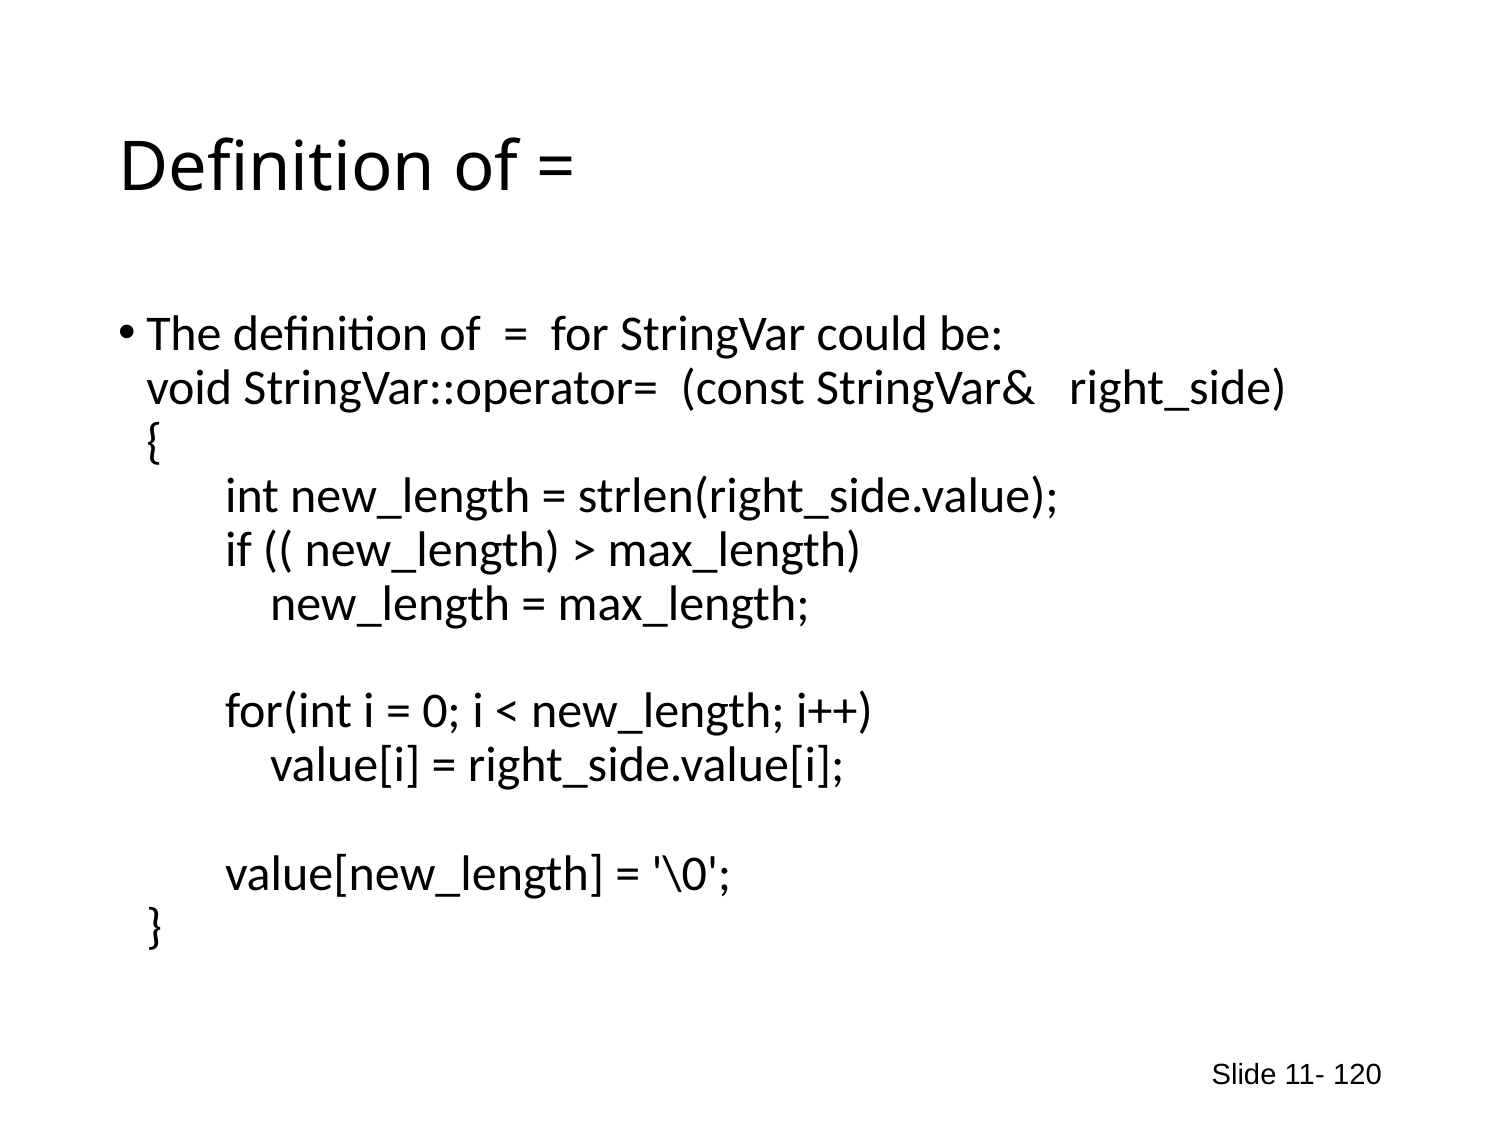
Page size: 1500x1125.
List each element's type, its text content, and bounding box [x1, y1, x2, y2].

slide_number Slide 11- 120 [1059, 1042, 1397, 1103]
title Definition of = [103, 59, 1397, 278]
list The definition of = for StringVar could be: void StringVar::operator= (const StringVar& right_side) { int new_length = strlen(right_side.value); if (( new_length) > max_length) new_length = max_length; for(int i = 0; i < new_length; i++) value[i] = right_side.value[i]; value[new_length] = '\0'; } [103, 299, 1397, 1014]
